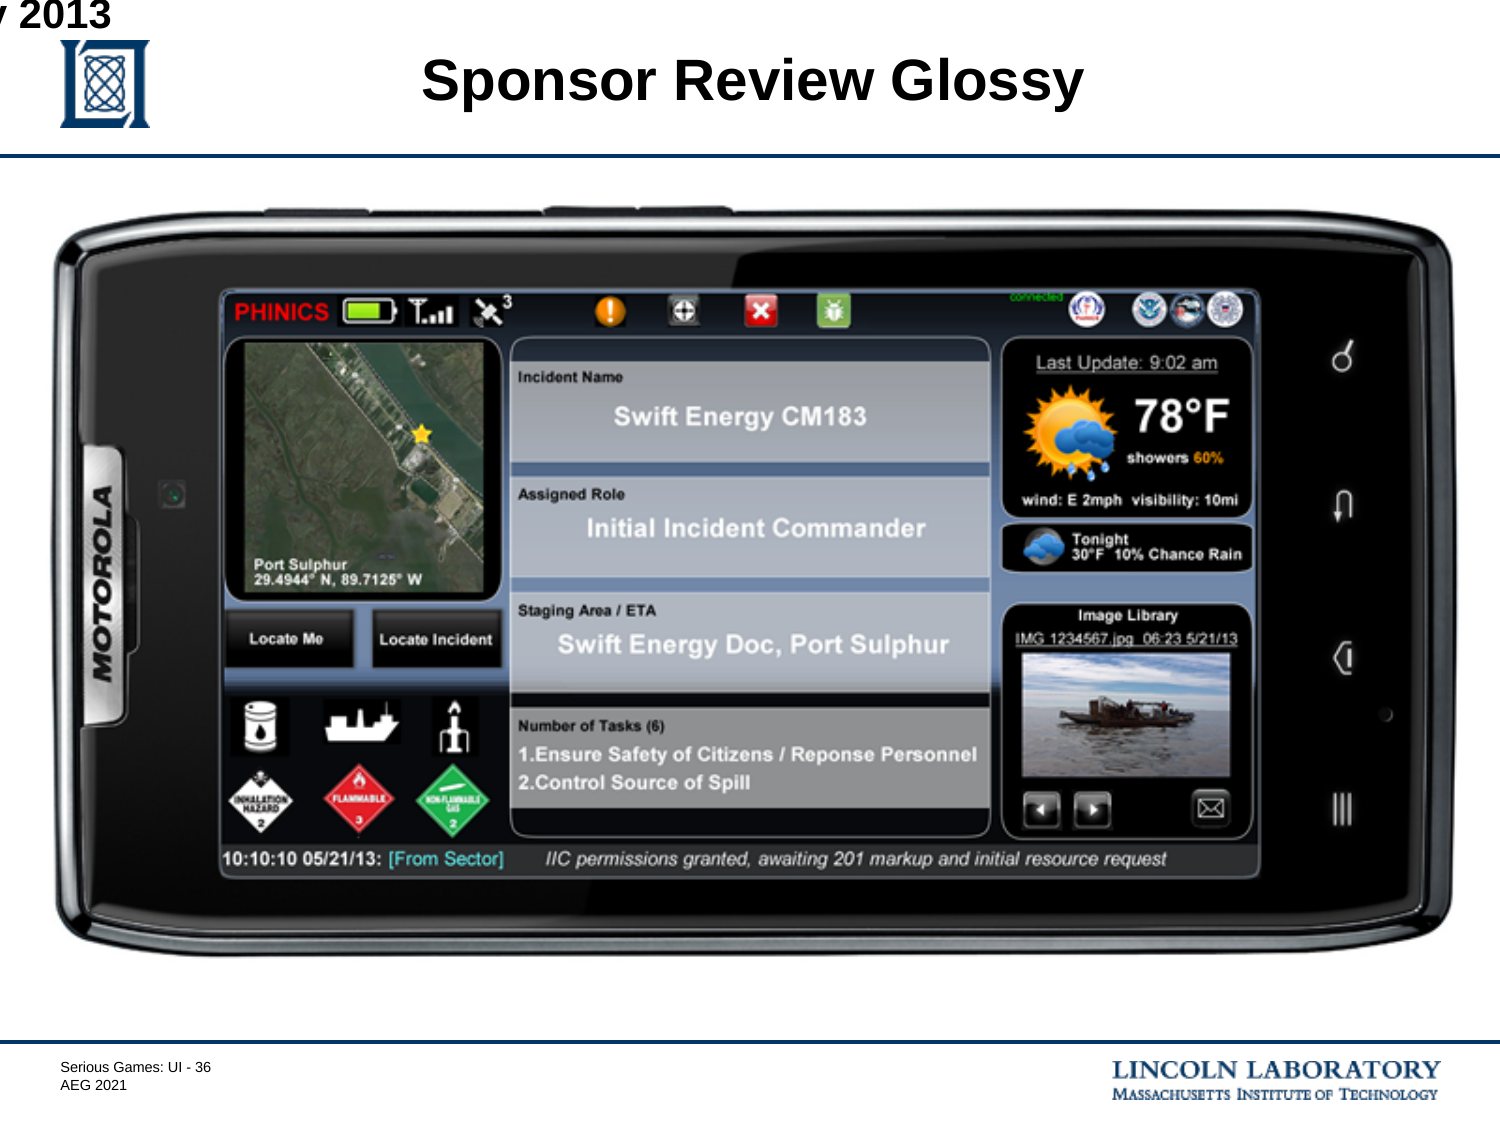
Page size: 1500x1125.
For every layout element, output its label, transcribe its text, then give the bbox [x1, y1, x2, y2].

title Sponsor Review Glossy [189, 0, 1319, 157]
picture [60, 40, 150, 128]
picture [0, 158, 1500, 1017]
picture [1111, 1061, 1441, 1100]
